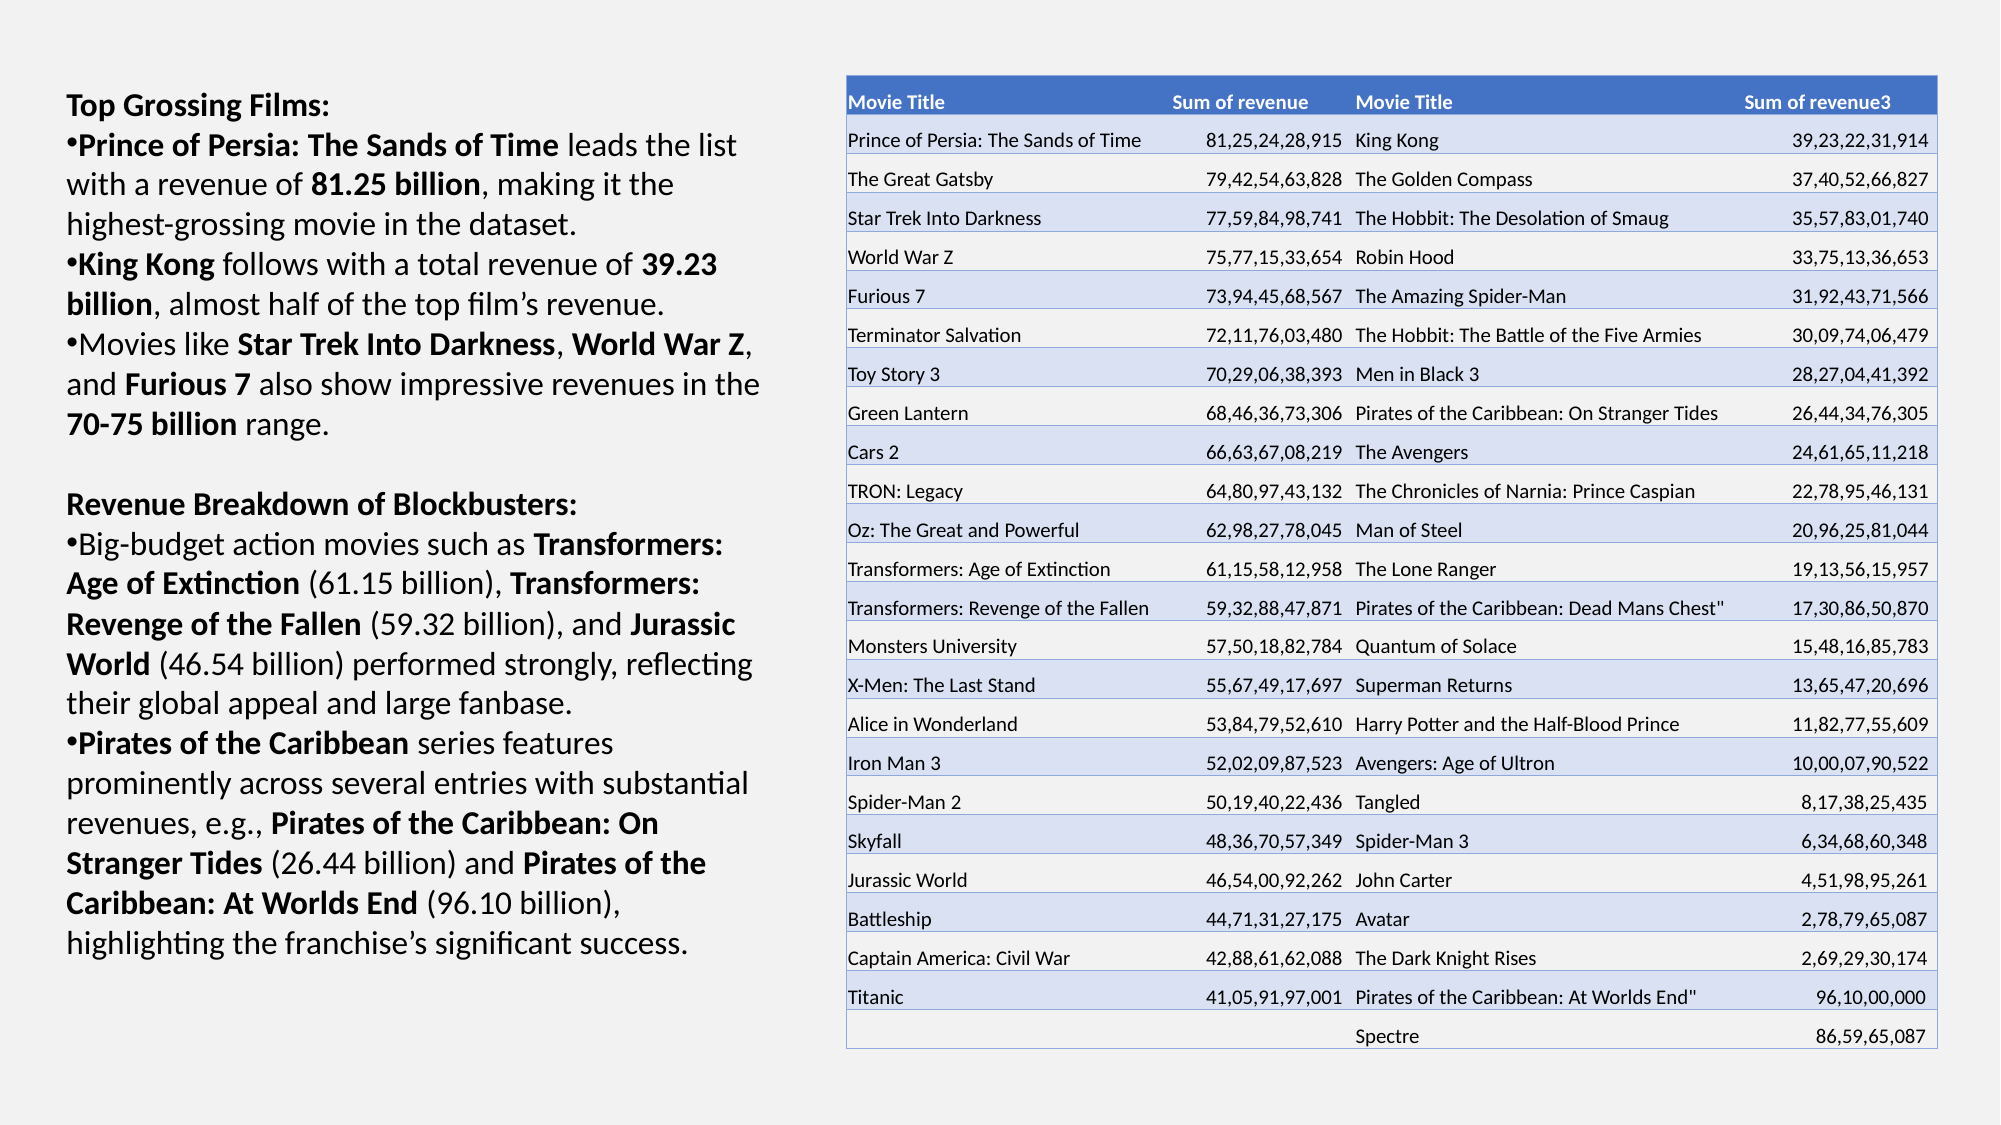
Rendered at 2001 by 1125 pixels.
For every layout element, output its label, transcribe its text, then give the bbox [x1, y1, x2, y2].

table_cell Titanic [847, 971, 1172, 1009]
table_cell 2,69,29,30,174 [1743, 932, 1937, 970]
table_cell 8,17,38,25,435 [1743, 776, 1937, 814]
table_cell The Avengers [1354, 426, 1743, 464]
table_cell 50,19,40,22,436 [1172, 776, 1354, 814]
table_cell Avengers: Age of Ultron [1354, 738, 1743, 775]
table_cell 19,13,56,15,957 [1743, 543, 1937, 581]
table_cell 66,63,67,08,219 [1172, 426, 1354, 464]
table_cell Spider-Man 3 [1354, 815, 1743, 853]
table_cell 59,32,88,47,871 [1172, 582, 1354, 620]
table_cell 62,98,27,78,045 [1172, 504, 1354, 542]
table_header Movie Title [847, 76, 1172, 114]
table_cell 37,40,52,66,827 [1743, 154, 1937, 192]
table_cell 2,78,79,65,087 [1743, 893, 1937, 931]
table_cell 68,46,36,73,306 [1172, 387, 1354, 425]
table_cell X-Men: The Last Stand [847, 660, 1172, 698]
table_cell The Amazing Spider-Man [1354, 271, 1743, 308]
table_cell 64,80,97,43,132 [1172, 465, 1354, 503]
table_cell 39,23,22,31,914 [1743, 115, 1937, 153]
table_cell 44,71,31,27,175 [1172, 893, 1354, 931]
table_cell [1172, 1010, 1354, 1048]
table_cell Cars 2 [847, 426, 1172, 464]
table_cell Tangled [1354, 776, 1743, 814]
table_cell 11,82,77,55,609 [1743, 699, 1937, 737]
table_cell The Dark Knight Rises [1354, 932, 1743, 970]
table_cell The Golden Compass [1354, 154, 1743, 192]
table_cell TRON: Legacy [847, 465, 1172, 503]
table_cell Men in Black 3 [1354, 348, 1743, 386]
table_cell Pirates of the Caribbean: Dead Mans Chest" [1354, 582, 1743, 620]
table_cell 17,30,86,50,870 [1743, 582, 1937, 620]
table_cell Captain America: Civil War [847, 932, 1172, 970]
table_cell 46,54,00,92,262 [1172, 854, 1354, 892]
table_cell 13,65,47,20,696 [1743, 660, 1937, 698]
table_cell 55,67,49,17,697 [1172, 660, 1354, 698]
table_cell 53,84,79,52,610 [1172, 699, 1354, 737]
table_cell John Carter [1354, 854, 1743, 892]
table_cell 77,59,84,98,741 [1172, 193, 1354, 231]
table_cell 22,78,95,46,131 [1743, 465, 1937, 503]
table_cell Alice in Wonderland [847, 699, 1172, 737]
table_cell 73,94,45,68,567 [1172, 271, 1354, 308]
table_cell 79,42,54,63,828 [1172, 154, 1354, 192]
table_cell 33,75,13,36,653 [1743, 232, 1937, 270]
table_cell 81,25,24,28,915 [1172, 115, 1354, 153]
table_cell 96,10,00,000 [1743, 971, 1937, 1009]
table_cell 41,05,91,97,001 [1172, 971, 1354, 1009]
table_cell Pirates of the Caribbean: At Worlds End" [1354, 971, 1743, 1009]
table_cell Transformers: Age of Extinction [847, 543, 1172, 581]
table_cell Green Lantern [847, 387, 1172, 425]
table_cell 61,15,58,12,958 [1172, 543, 1354, 581]
table_cell 42,88,61,62,088 [1172, 932, 1354, 970]
table_cell 57,50,18,82,784 [1172, 621, 1354, 659]
table_cell [847, 1010, 1172, 1048]
table_cell 24,61,65,11,218 [1743, 426, 1937, 464]
table_cell Jurassic World [847, 854, 1172, 892]
table_cell The Lone Ranger [1354, 543, 1743, 581]
table_cell 72,11,76,03,480 [1172, 309, 1354, 347]
table_cell Prince of Persia: The Sands of Time [847, 115, 1172, 153]
table_cell 48,36,70,57,349 [1172, 815, 1354, 853]
table_cell Avatar [1354, 893, 1743, 931]
table_cell The Great Gatsby [847, 154, 1172, 192]
table_cell Furious 7 [847, 271, 1172, 308]
table_cell The Chronicles of Narnia: Prince Caspian [1354, 465, 1743, 503]
table_cell Man of Steel [1354, 504, 1743, 542]
table_cell The Hobbit: The Battle of the Five Armies [1354, 309, 1743, 347]
table_cell Spider-Man 2 [847, 776, 1172, 814]
table_cell 31,92,43,71,566 [1743, 271, 1937, 308]
table_cell Transformers: Revenge of the Fallen [847, 582, 1172, 620]
table_header Sum of revenue3 [1743, 76, 1937, 114]
table_cell Pirates of the Caribbean: On Stranger Tides [1354, 387, 1743, 425]
text_box Top Grossing Films: Prince of Persia: The Sands of Time leads the list with a revenue of 81.25 billion, making it the highest-grossing movie in the dataset. King Kong follows with a total revenue of 39.23 billion, almost half of the top film’s revenue. Movies like Star Trek Into Darkness, World War Z, and Furious 7 also show impressive revenues in the 70-75 billion range. Revenue Breakdown of Blockbusters: Big-budget action movies such as Transformers: Age of Extinction (61.15 billion), Transformers: Revenge of the Fallen (59.32 billion), and Jurassic World (46.54 billion) performed strongly, reflecting their global appeal and large fanbase. Pirates of the Caribbean series features prominently across several entries with substantial revenues, e.g., Pirates of the Caribbean: On Stranger Tides (26.44 billion) and Pirates of the Caribbean: At Worlds End (96.10 billion), highlighting the franchise’s significant success. [51, 75, 795, 1059]
table_cell 10,00,07,90,522 [1743, 738, 1937, 775]
table_cell Quantum of Solace [1354, 621, 1743, 659]
table_cell Toy Story 3 [847, 348, 1172, 386]
table_cell 15,48,16,85,783 [1743, 621, 1937, 659]
table_cell 70,29,06,38,393 [1172, 348, 1354, 386]
table_cell Skyfall [847, 815, 1172, 853]
table_cell 52,02,09,87,523 [1172, 738, 1354, 775]
table_cell Spectre [1354, 1010, 1743, 1048]
table_cell Battleship [847, 893, 1172, 931]
table_header Movie Title [1354, 76, 1743, 114]
table_cell 86,59,65,087 [1743, 1010, 1937, 1048]
table_cell 4,51,98,95,261 [1743, 854, 1937, 892]
table_cell 30,09,74,06,479 [1743, 309, 1937, 347]
table_cell 28,27,04,41,392 [1743, 348, 1937, 386]
table_header Sum of revenue [1172, 76, 1354, 114]
table_cell Robin Hood [1354, 232, 1743, 270]
table_cell 6,34,68,60,348 [1743, 815, 1937, 853]
table_cell 20,96,25,81,044 [1743, 504, 1937, 542]
table_cell The Hobbit: The Desolation of Smaug [1354, 193, 1743, 231]
table_cell Terminator Salvation [847, 309, 1172, 347]
table_cell Iron Man 3 [847, 738, 1172, 775]
table_cell 75,77,15,33,654 [1172, 232, 1354, 270]
table_cell Harry Potter and the Half-Blood Prince [1354, 699, 1743, 737]
table_cell 35,57,83,01,740 [1743, 193, 1937, 231]
table_cell Superman Returns [1354, 660, 1743, 698]
table_cell King Kong [1354, 115, 1743, 153]
table_cell 26,44,34,76,305 [1743, 387, 1937, 425]
table_cell World War Z [847, 232, 1172, 270]
table_cell Star Trek Into Darkness [847, 193, 1172, 231]
table_cell Oz: The Great and Powerful [847, 504, 1172, 542]
table_cell Monsters University [847, 621, 1172, 659]
